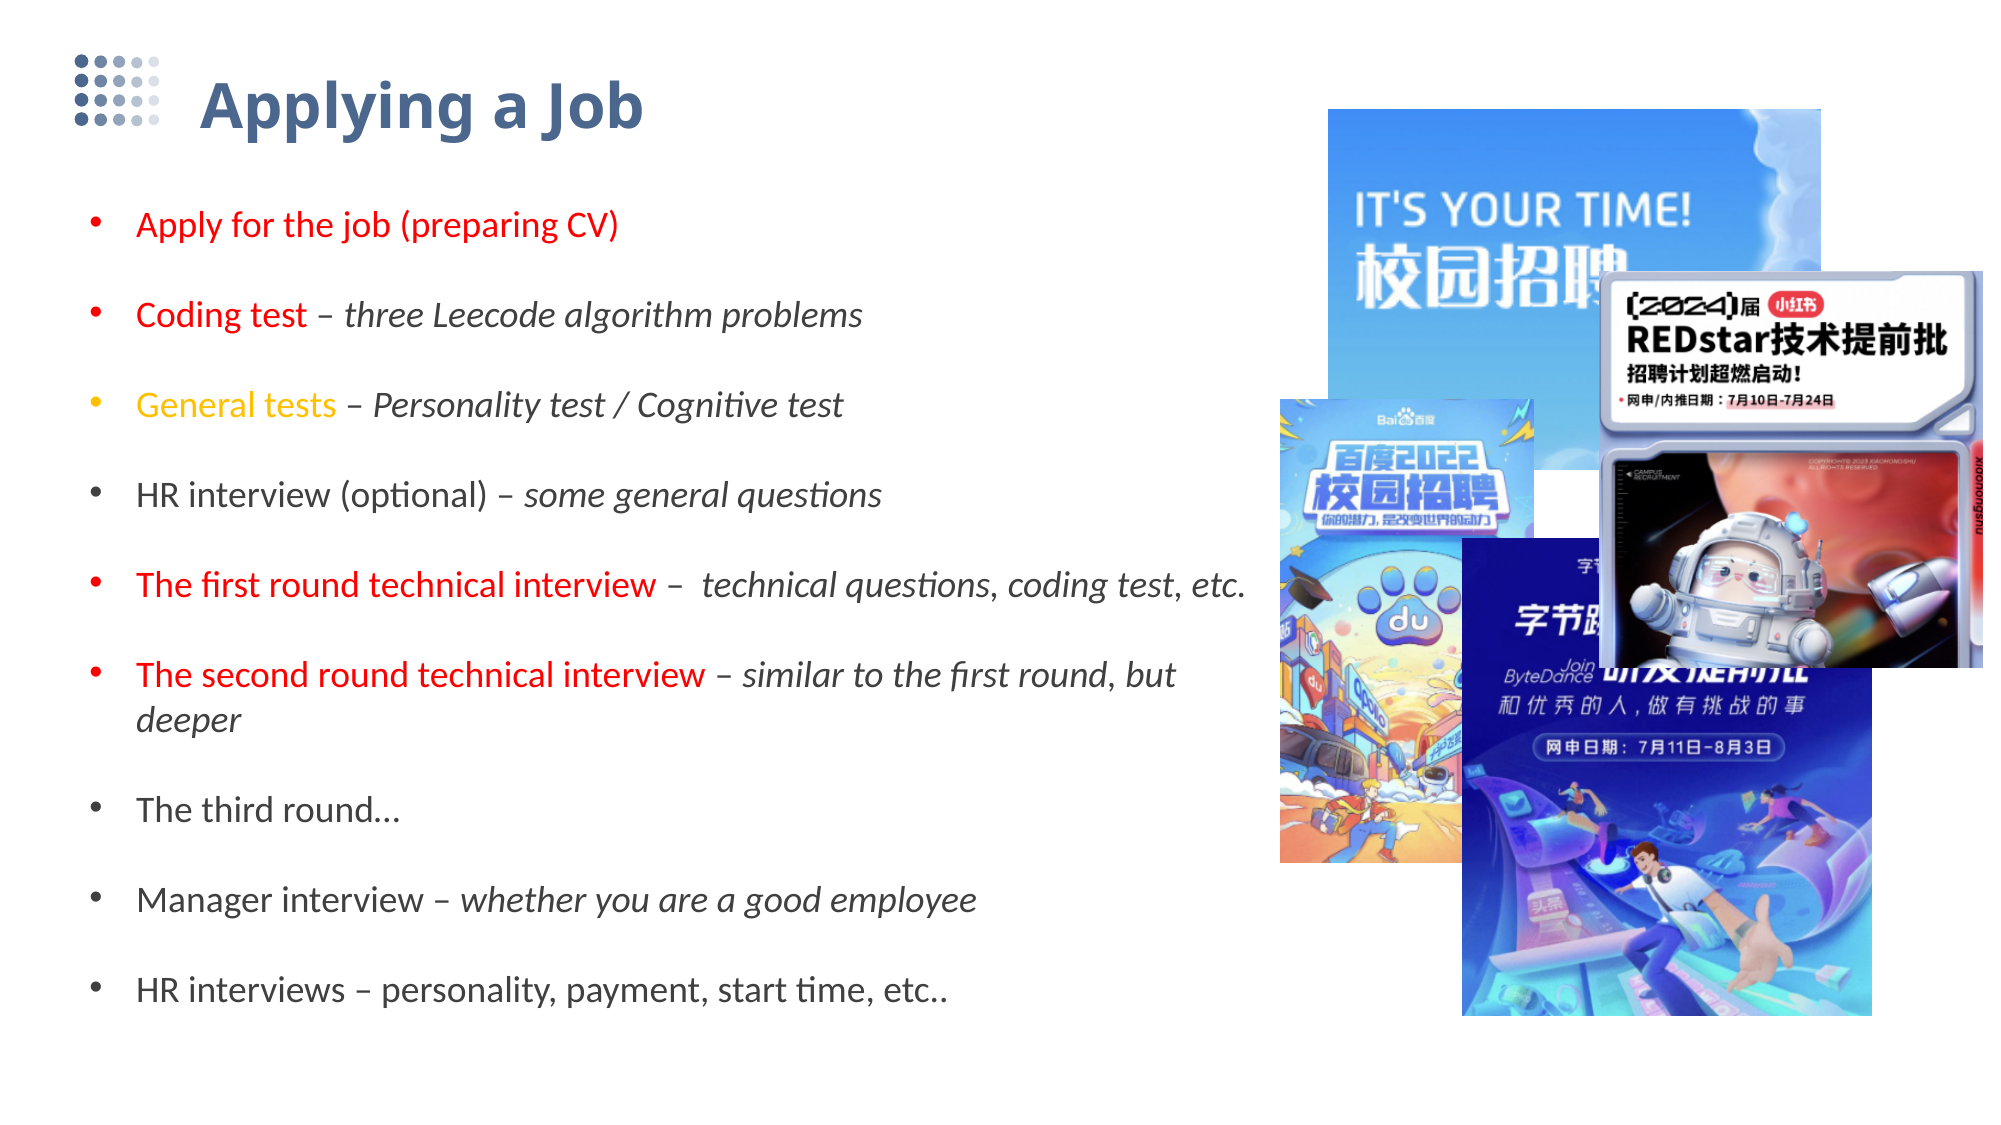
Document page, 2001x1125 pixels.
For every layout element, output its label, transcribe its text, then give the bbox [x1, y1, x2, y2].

text_box Apply for the job (preparing CV) Coding test – three Leecode algorithm problems General tests – Personality test / Cognitive test HR interview (optional) – some general questions The first round technical interview – technical questions, coding test, etc. The second round technical interview – similar to the first round, but deeper The third round… Manager interview – whether you are a good employee HR interviews – personality, payment, start time, etc.. [74, 192, 1277, 1017]
picture [1280, 108, 1983, 1017]
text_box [74, 15, 1821, 153]
